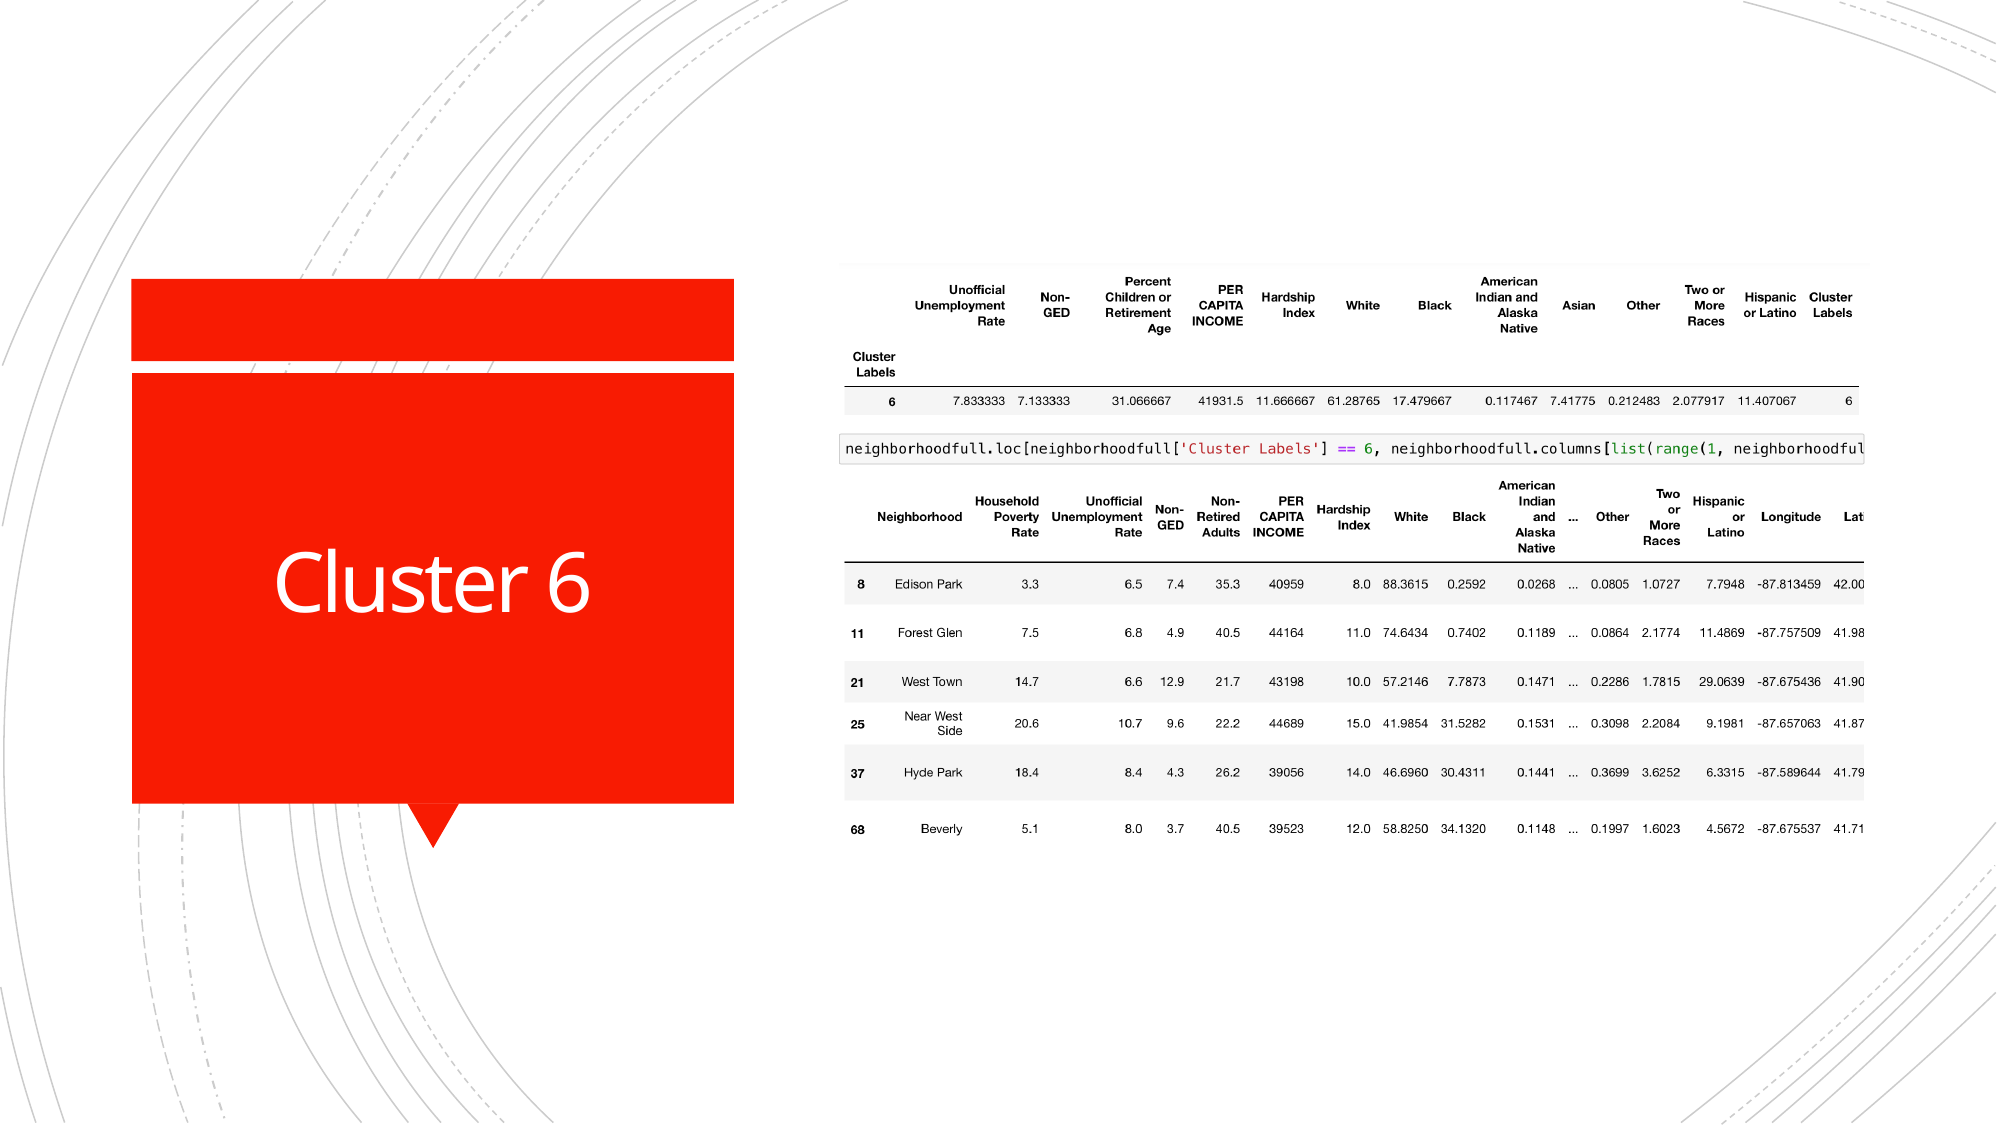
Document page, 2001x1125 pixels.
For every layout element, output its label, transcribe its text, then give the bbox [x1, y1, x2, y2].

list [839, 263, 1871, 862]
title Cluster 6 [145, 385, 720, 789]
